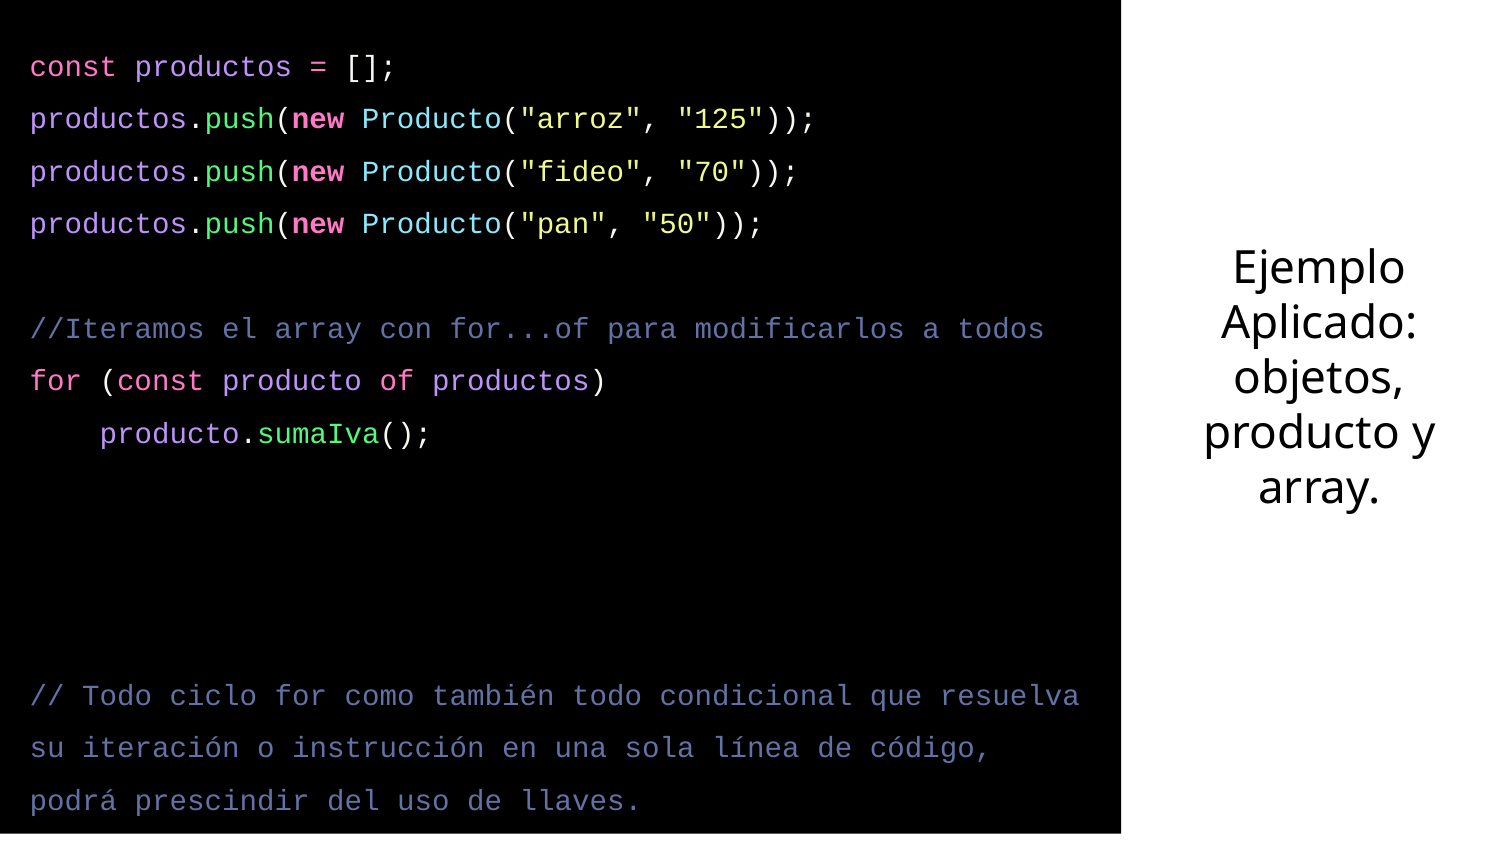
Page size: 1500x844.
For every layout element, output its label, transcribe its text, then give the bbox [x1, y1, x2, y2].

text_box const productos = []; productos.push(new Producto("arroz", "125")); productos.push(new Producto("fideo", "70")); productos.push(new Producto("pan", "50")); //Iteramos el array con for...of para modificarlos a todos for (const producto of productos) producto.sumaIva(); // Todo ciclo for como también todo condicional que resuelva su iteración o instrucción en una sola línea de código, podrá prescindir del uso de llaves. [0, 0, 1122, 834]
text_box Ejemplo Aplicado: objetos, producto y array. [1130, 223, 1500, 386]
